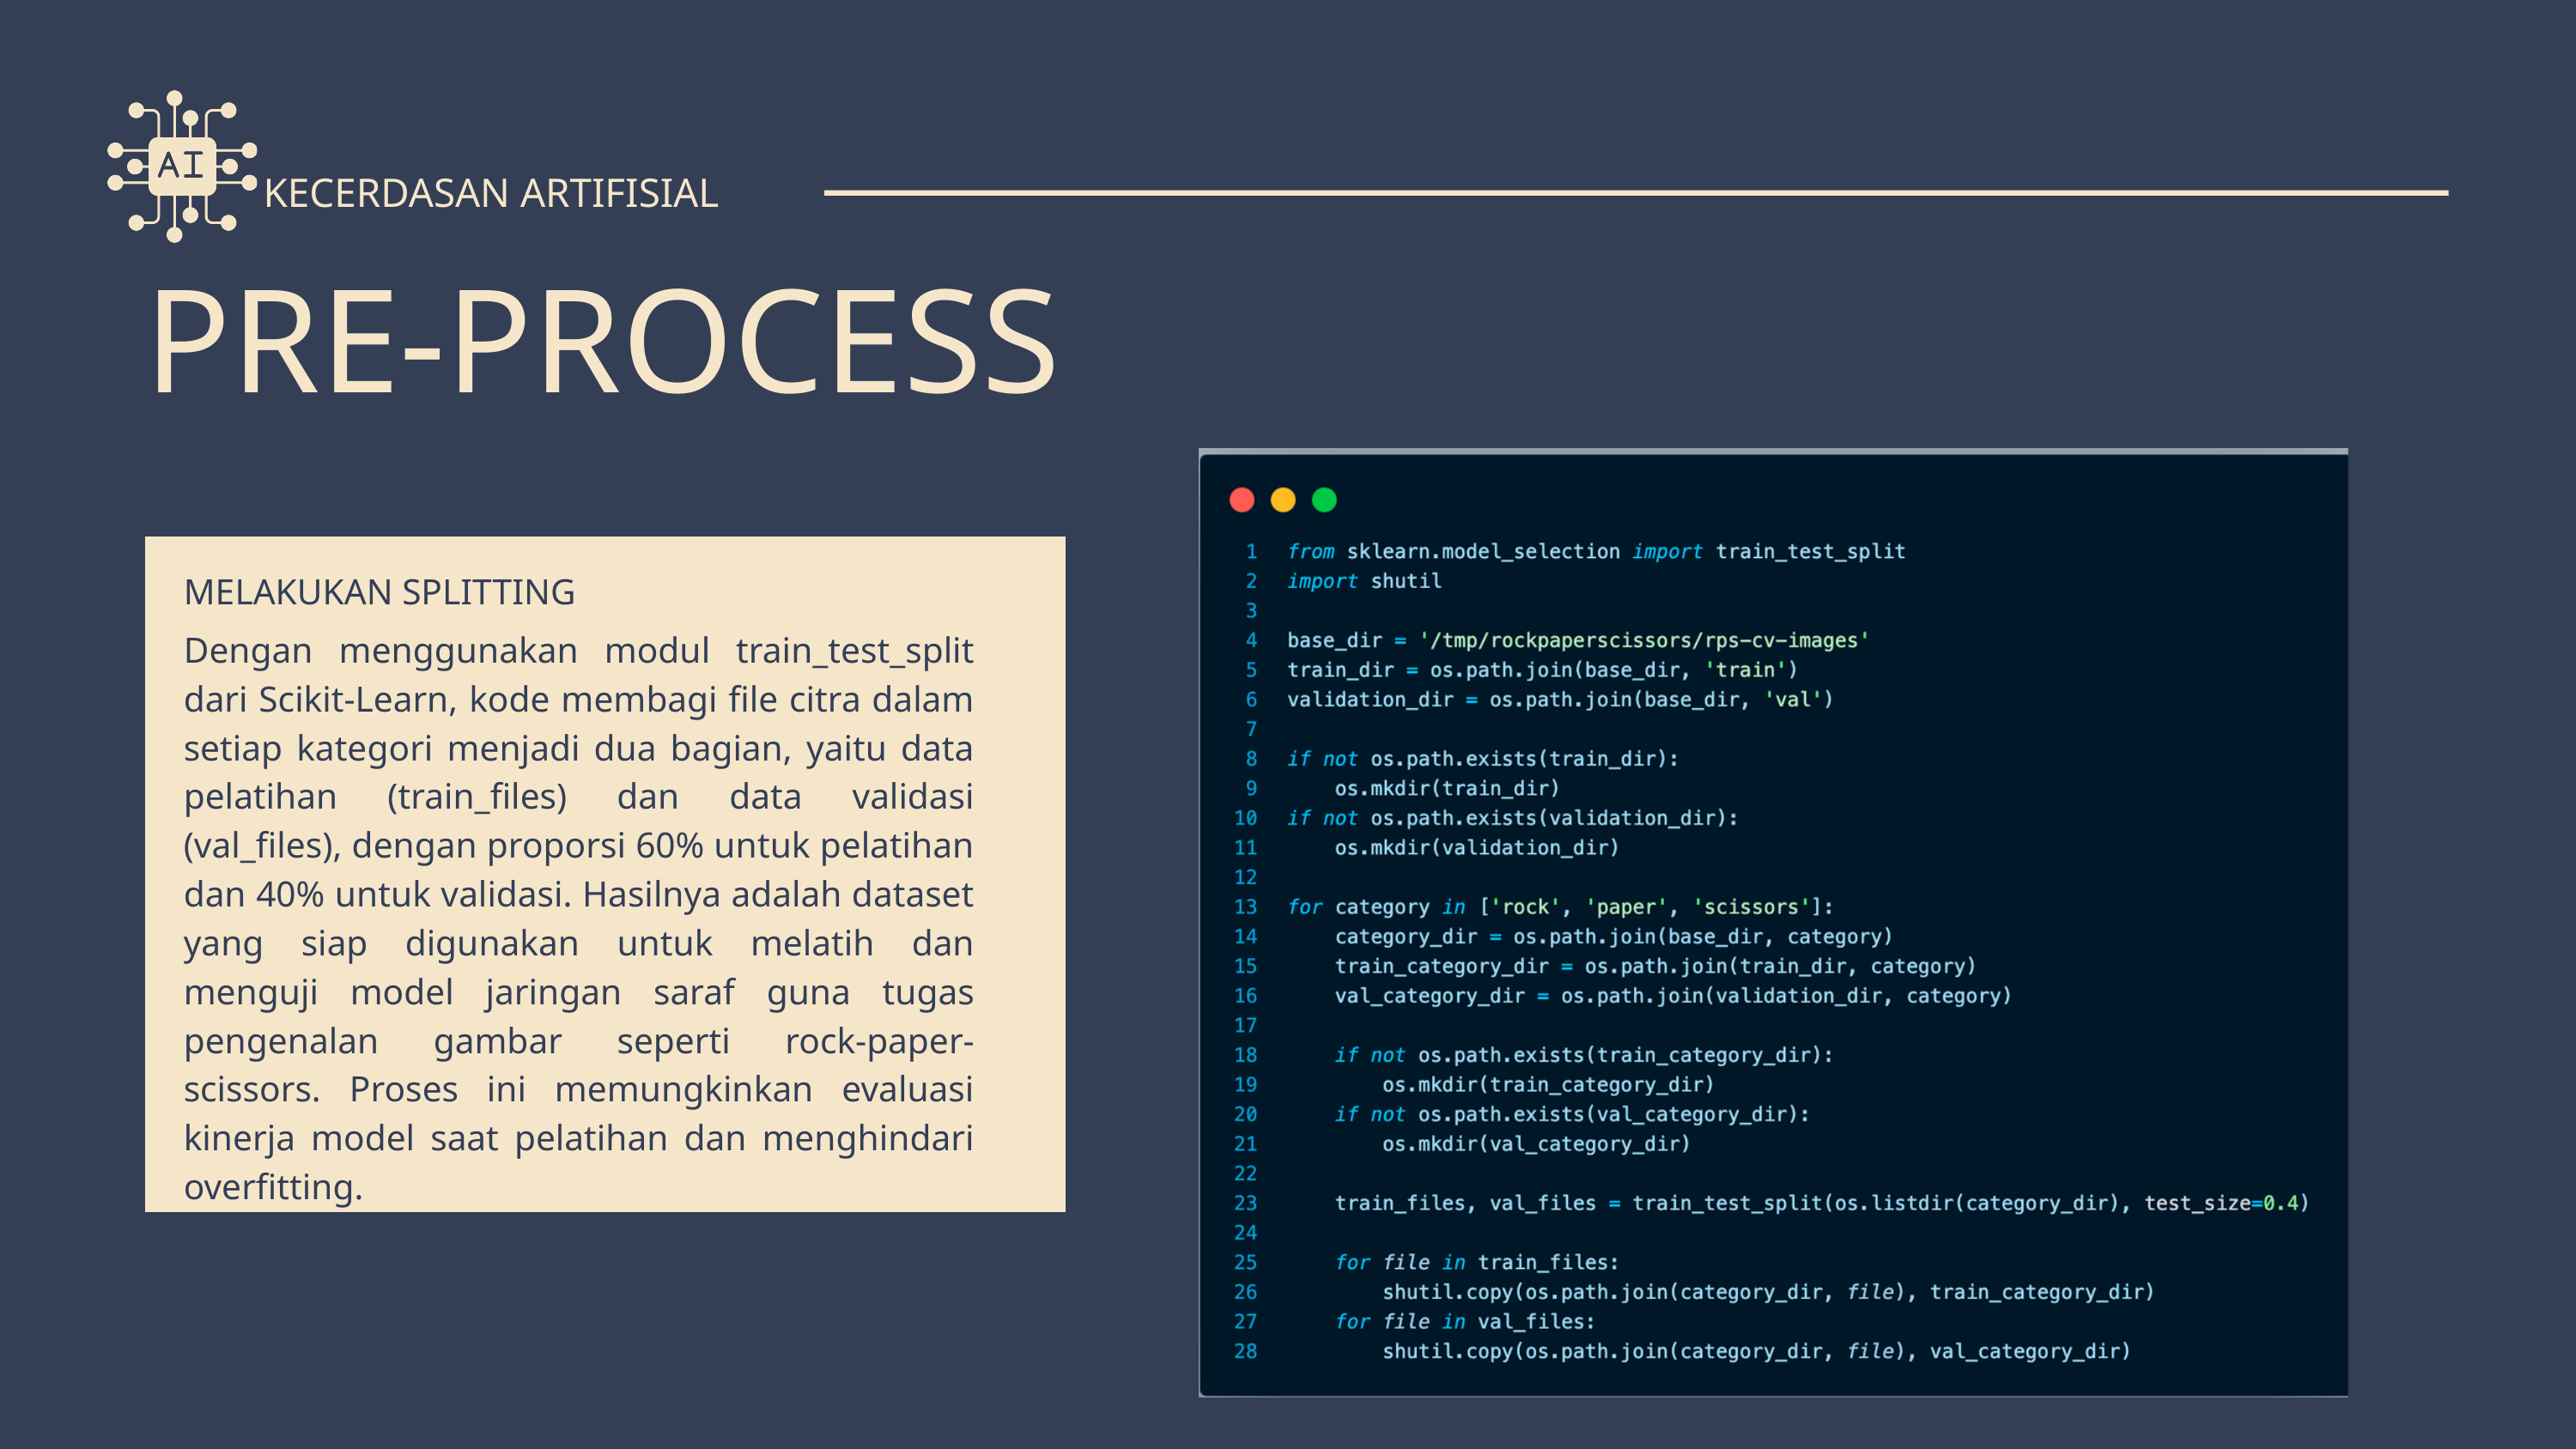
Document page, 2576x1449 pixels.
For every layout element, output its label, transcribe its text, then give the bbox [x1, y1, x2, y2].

text_box KECERDASAN ARTIFISIAL [263, 160, 835, 215]
text_box PRE-PROCESS [144, 277, 2432, 421]
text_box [144, 536, 1066, 1212]
text_box [107, 90, 258, 243]
text_box [1198, 448, 2348, 1397]
